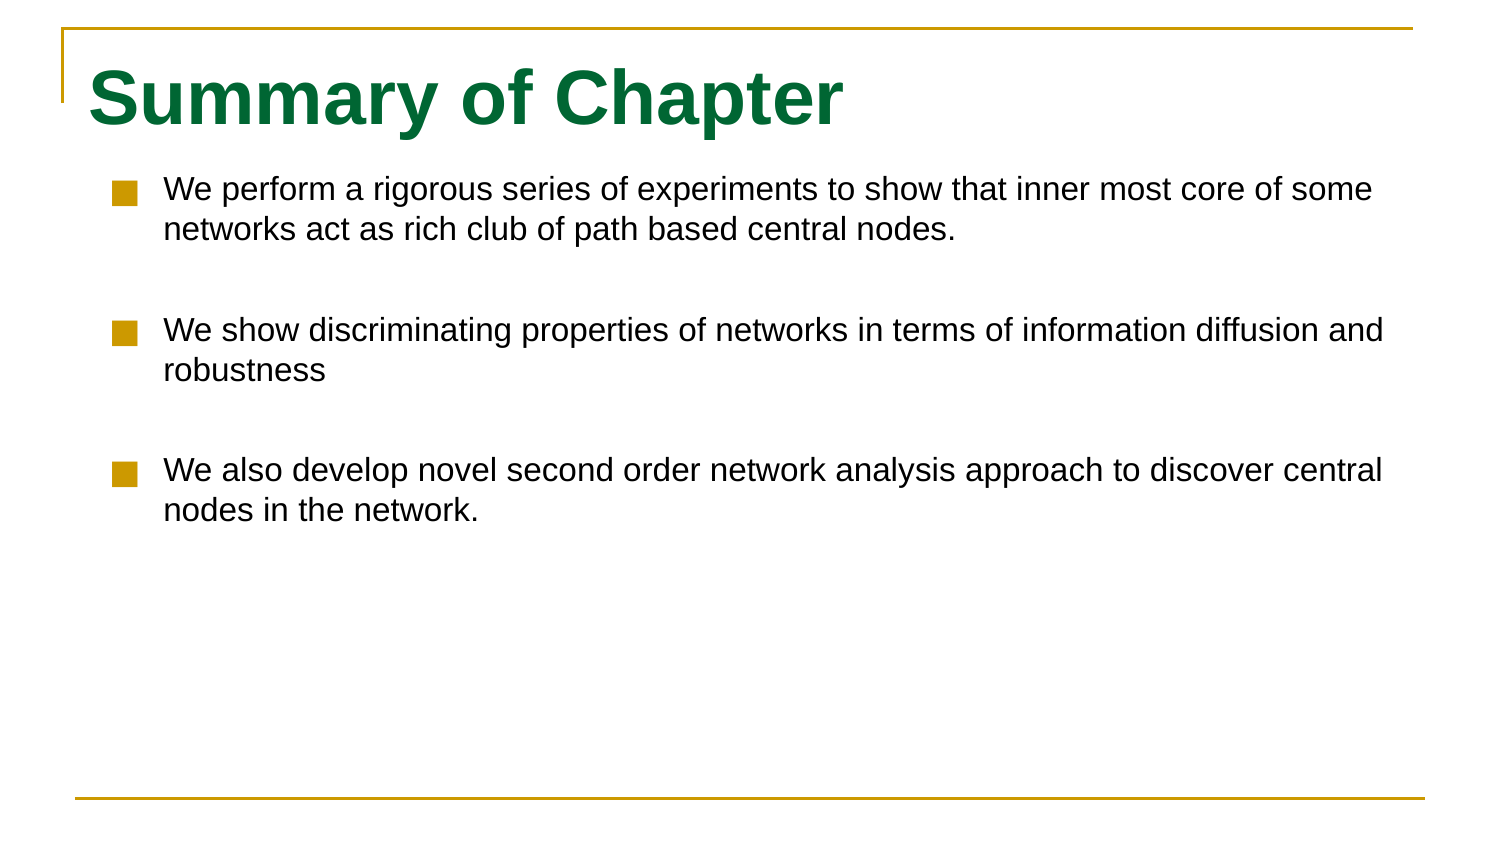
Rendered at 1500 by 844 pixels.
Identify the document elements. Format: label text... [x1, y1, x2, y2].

title Summary of Chapter [74, 34, 1425, 115]
list We perform a rigorous series of experiments to show that inner most core of some networks act as rich club of path based central nodes. We show discriminating properties of networks in terms of information diffusion and robustness We also develop novel second order network analysis approach to discover central nodes in the network. [74, 154, 1425, 779]
